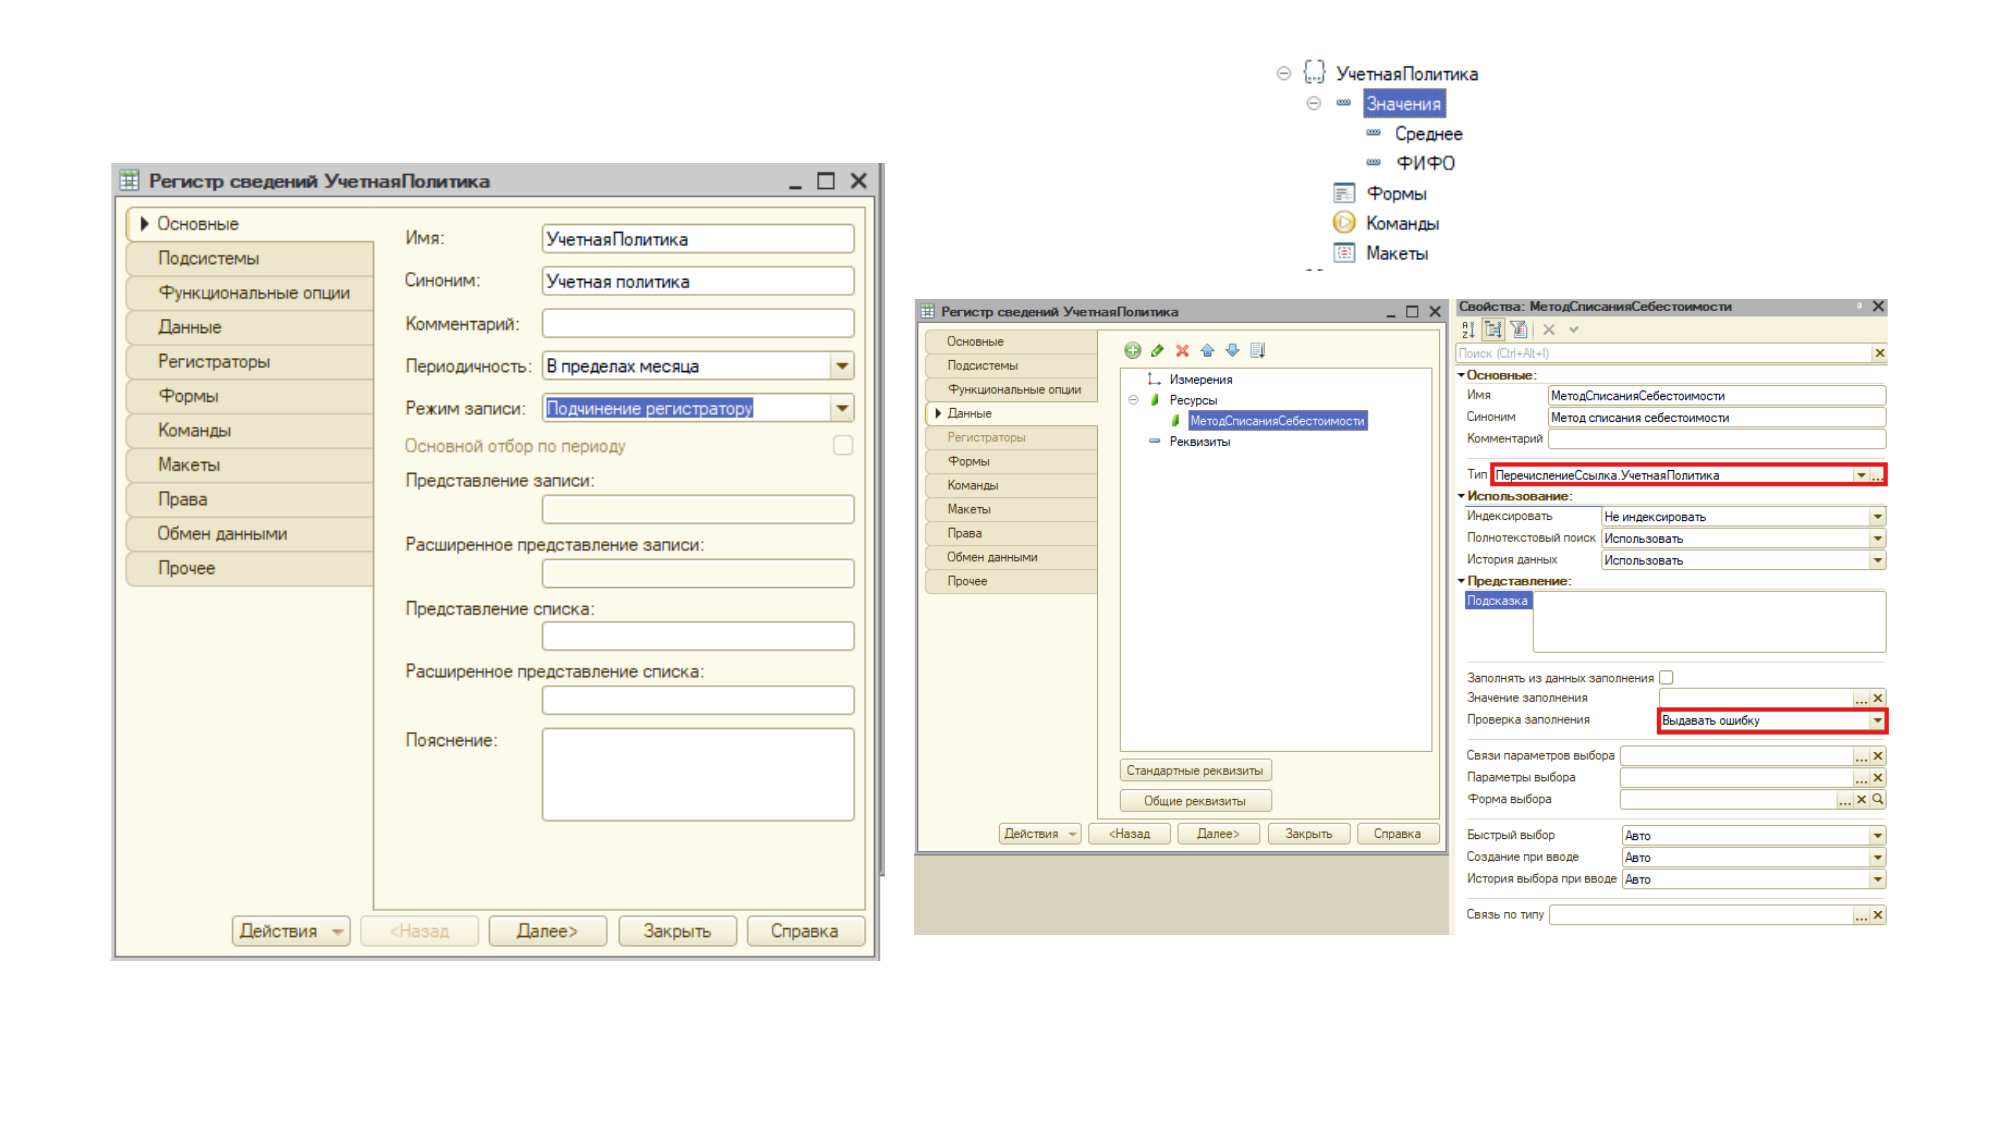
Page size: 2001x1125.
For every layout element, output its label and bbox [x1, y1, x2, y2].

picture [110, 163, 885, 961]
picture [914, 299, 1890, 935]
picture [1271, 57, 1533, 271]
